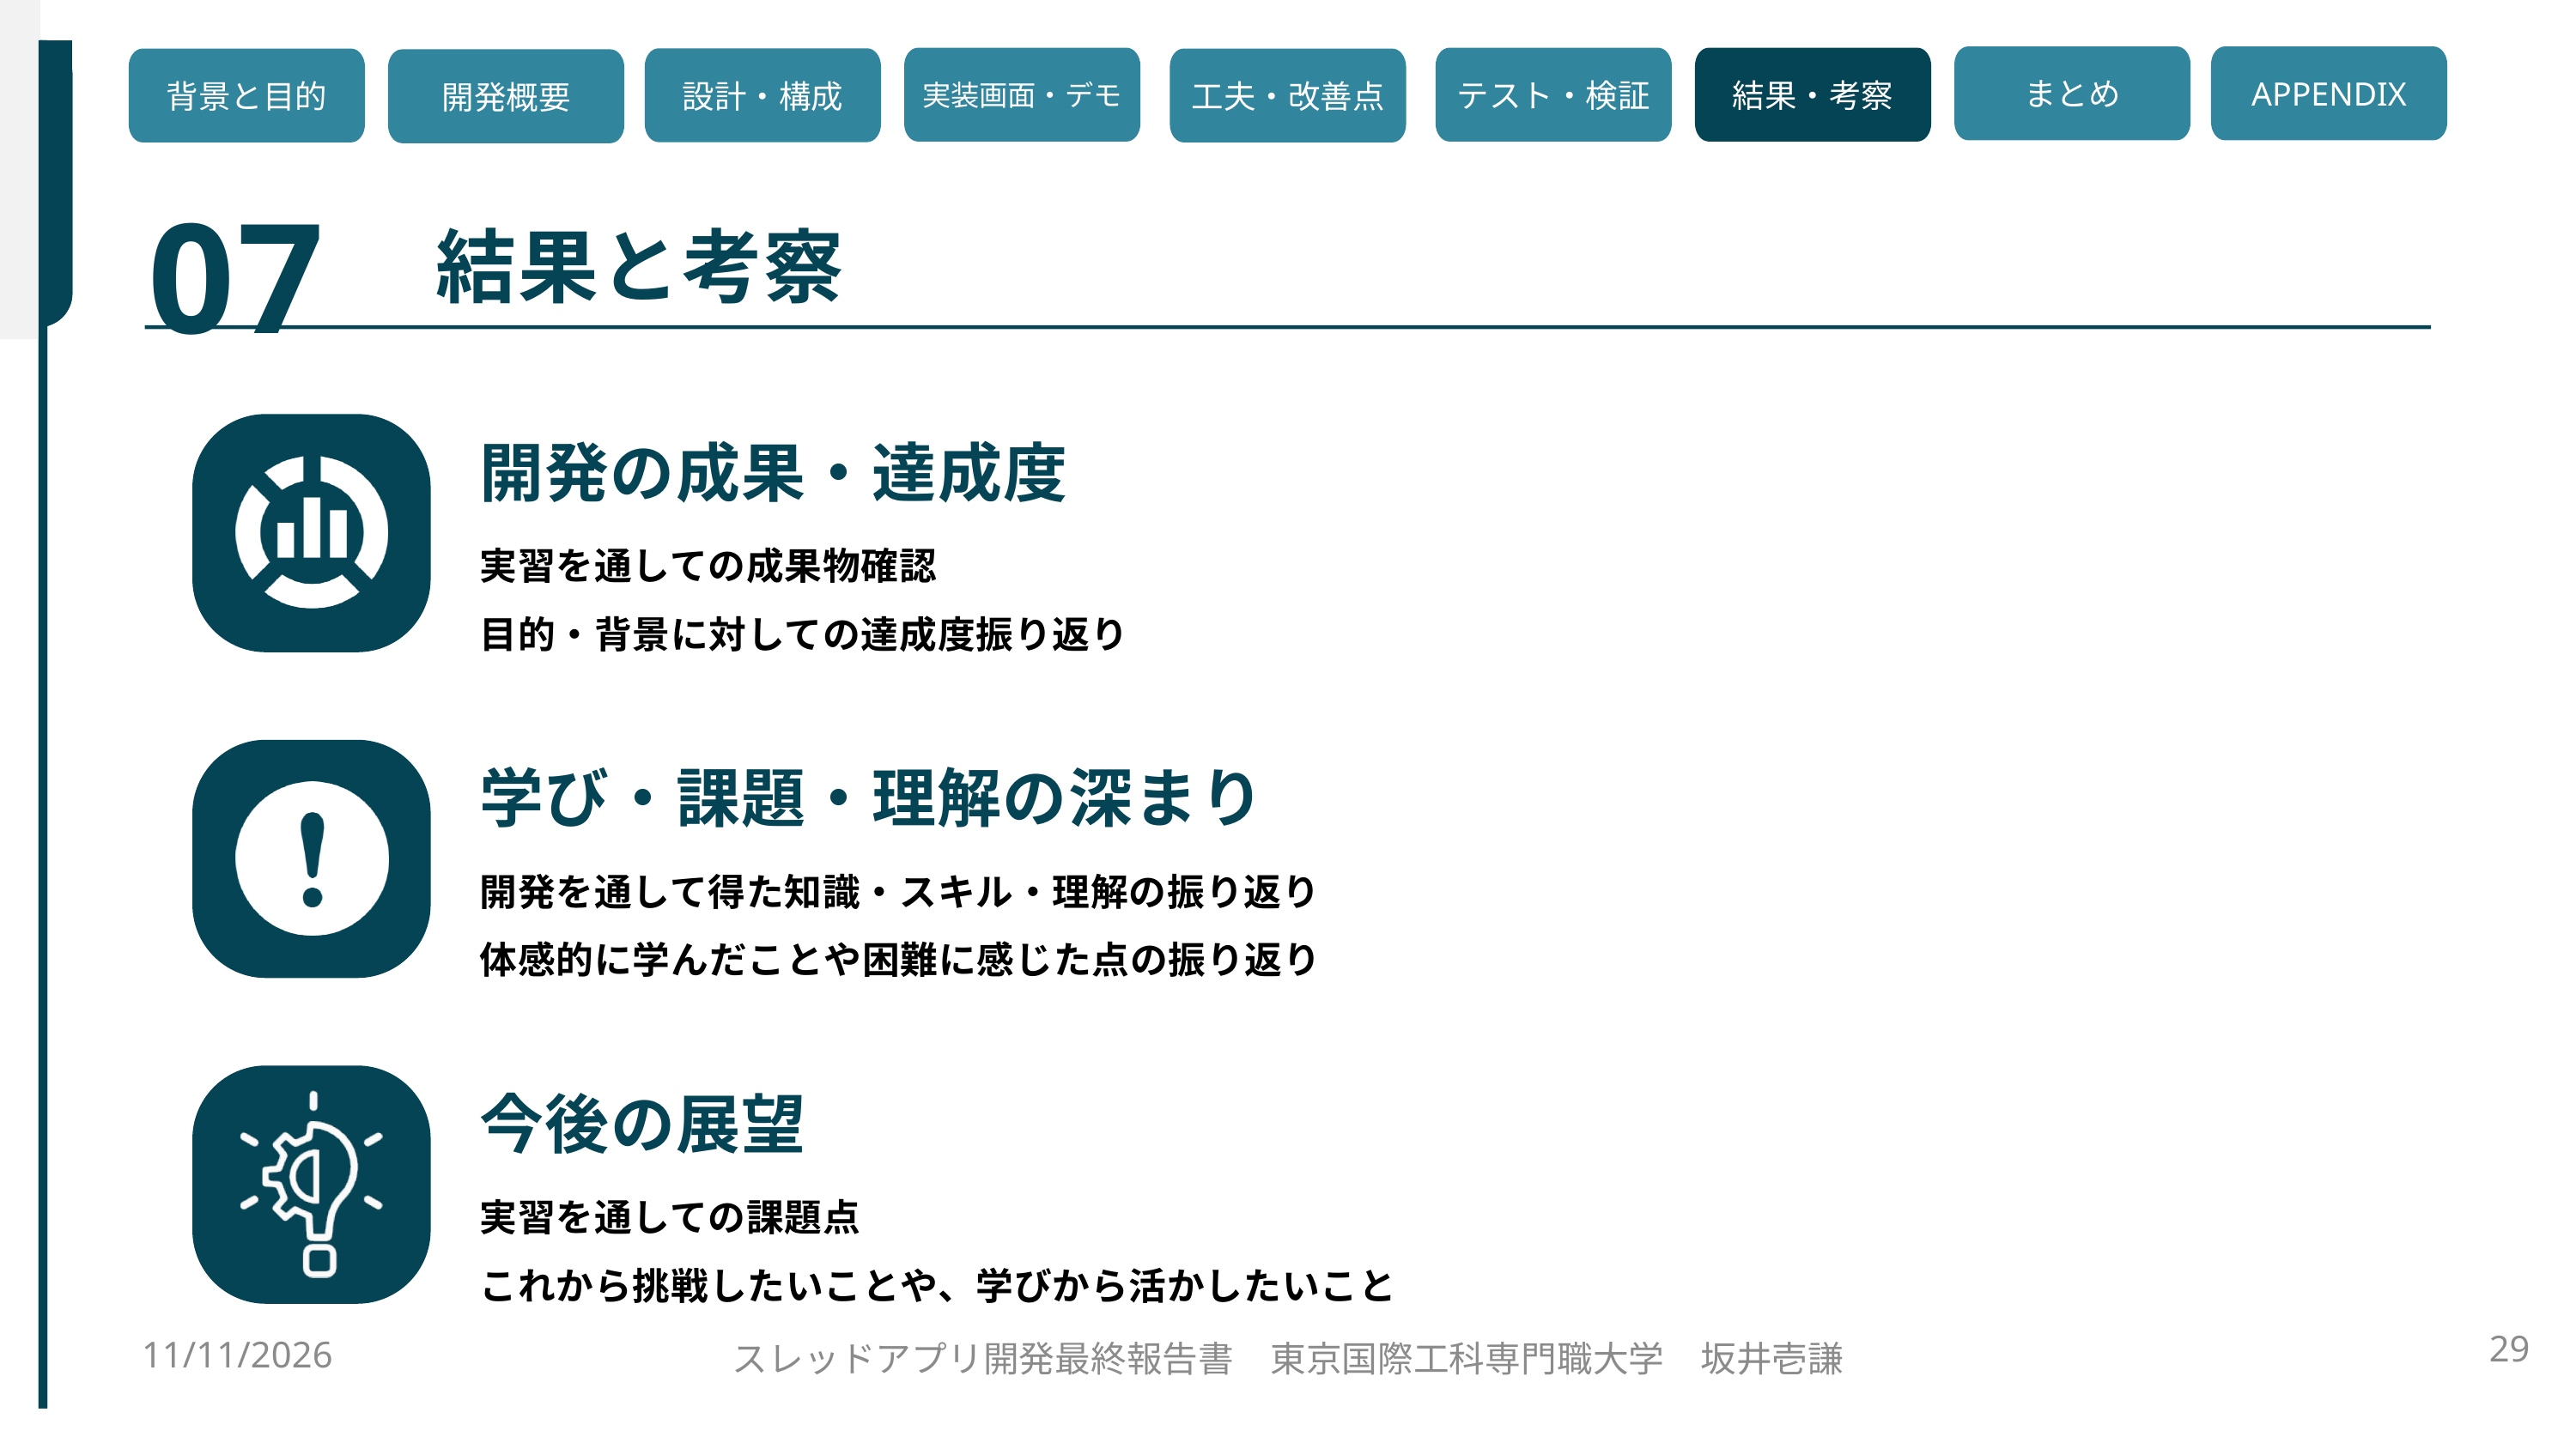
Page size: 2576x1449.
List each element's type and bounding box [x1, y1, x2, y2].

text_box [435, 165, 1580, 313]
text_box [191, 739, 431, 979]
text_box [1170, 48, 1406, 142]
text_box [479, 518, 2432, 657]
text_box [191, 1065, 431, 1304]
text_box [904, 47, 1141, 142]
footer [699, 1314, 1877, 1410]
text_box [0, 0, 73, 1409]
picture [330, 511, 347, 557]
text_box [1694, 47, 1932, 142]
text_box [644, 48, 882, 142]
text_box [479, 411, 1623, 510]
text_box [1435, 47, 1672, 142]
picture [277, 524, 294, 557]
picture [236, 486, 270, 579]
picture [236, 782, 388, 935]
text_box [479, 1170, 2432, 1308]
text_box [387, 49, 625, 143]
text_box [479, 844, 2432, 982]
picture [320, 457, 387, 579]
picture [304, 498, 320, 557]
slide_number [2050, 1302, 2543, 1399]
text_box [479, 1063, 1965, 1161]
slide_number [129, 1302, 623, 1410]
picture [265, 575, 359, 608]
text_box [2210, 46, 2448, 141]
picture [265, 457, 303, 489]
text_box [128, 48, 2432, 364]
text_box [191, 414, 431, 653]
text_box [479, 737, 1623, 835]
text_box [1954, 46, 2191, 141]
